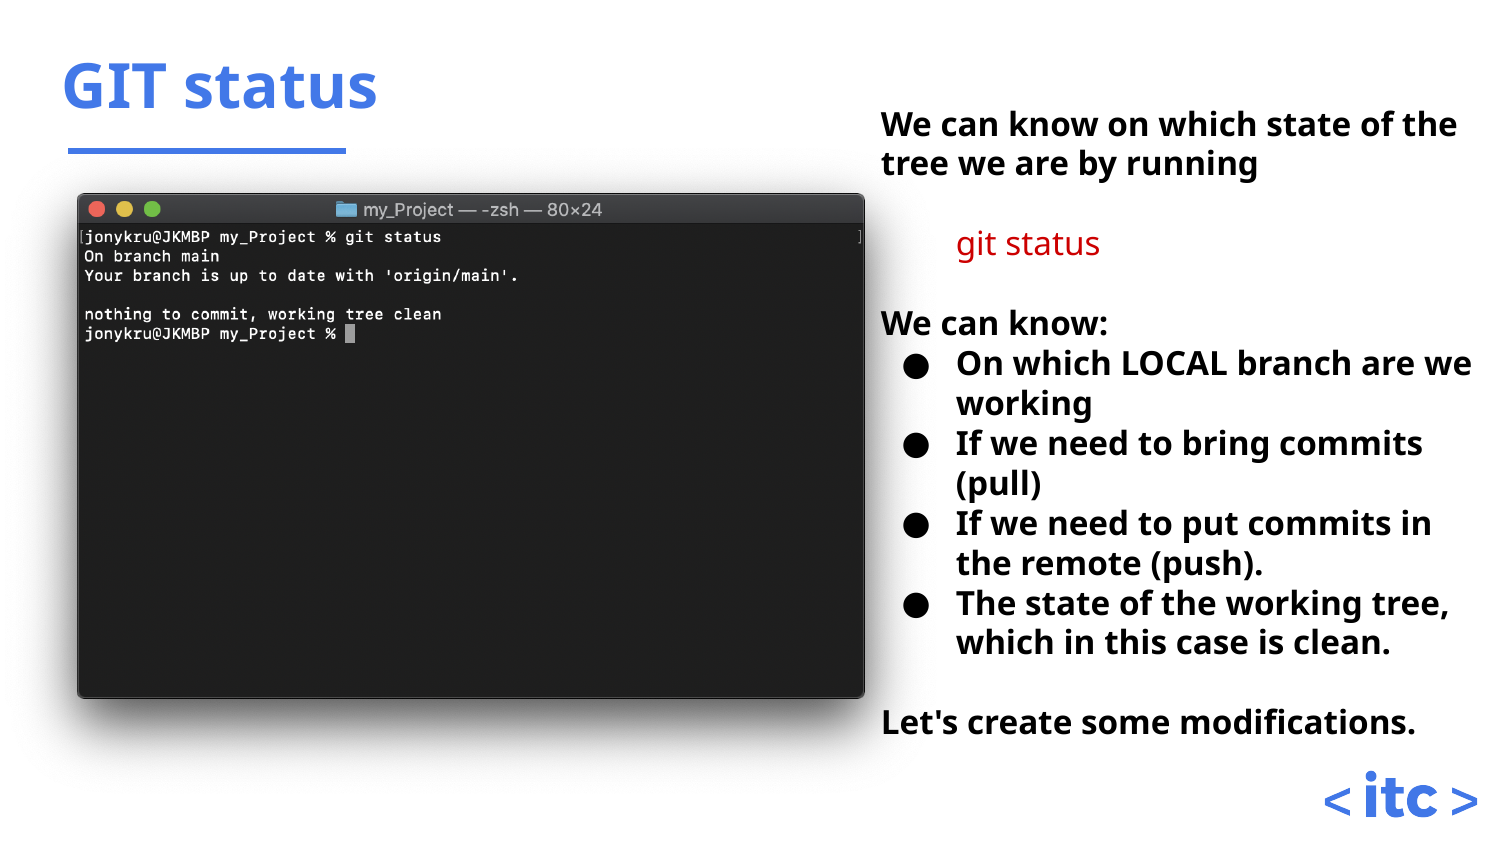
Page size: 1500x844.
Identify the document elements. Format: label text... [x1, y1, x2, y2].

text_box We can know on which state of the tree we are by running git status We can know: On which LOCAL branch are we working If we need to bring commits (pull) If we need to put commits in the remote (push). The state of the working tree, which in this case is clean. Let's create some modifications. [865, 87, 1492, 809]
picture [1316, 759, 1485, 828]
picture [0, 141, 941, 800]
text_box GIT status [46, 39, 1492, 136]
